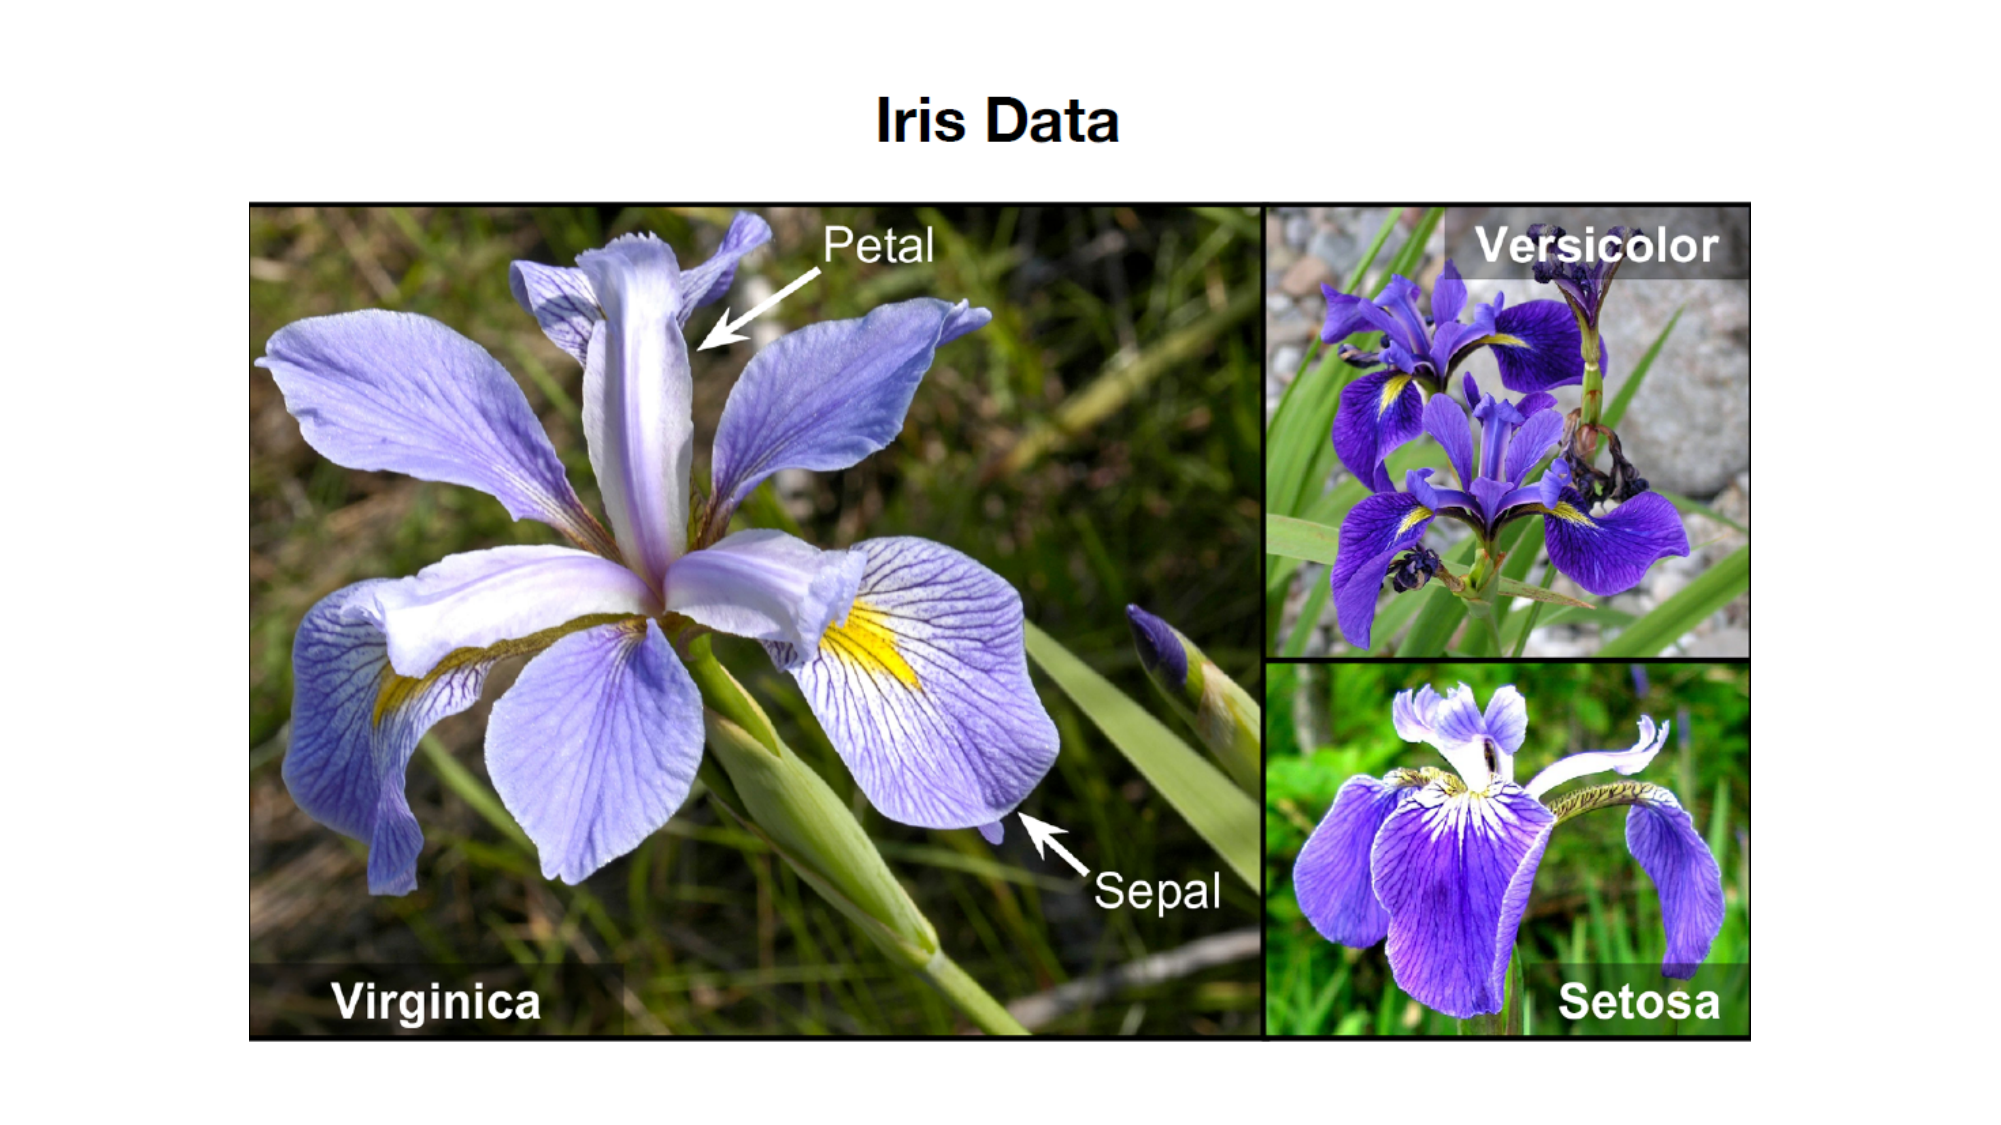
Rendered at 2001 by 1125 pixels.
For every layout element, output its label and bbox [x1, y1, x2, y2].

picture [249, 0, 1751, 1125]
